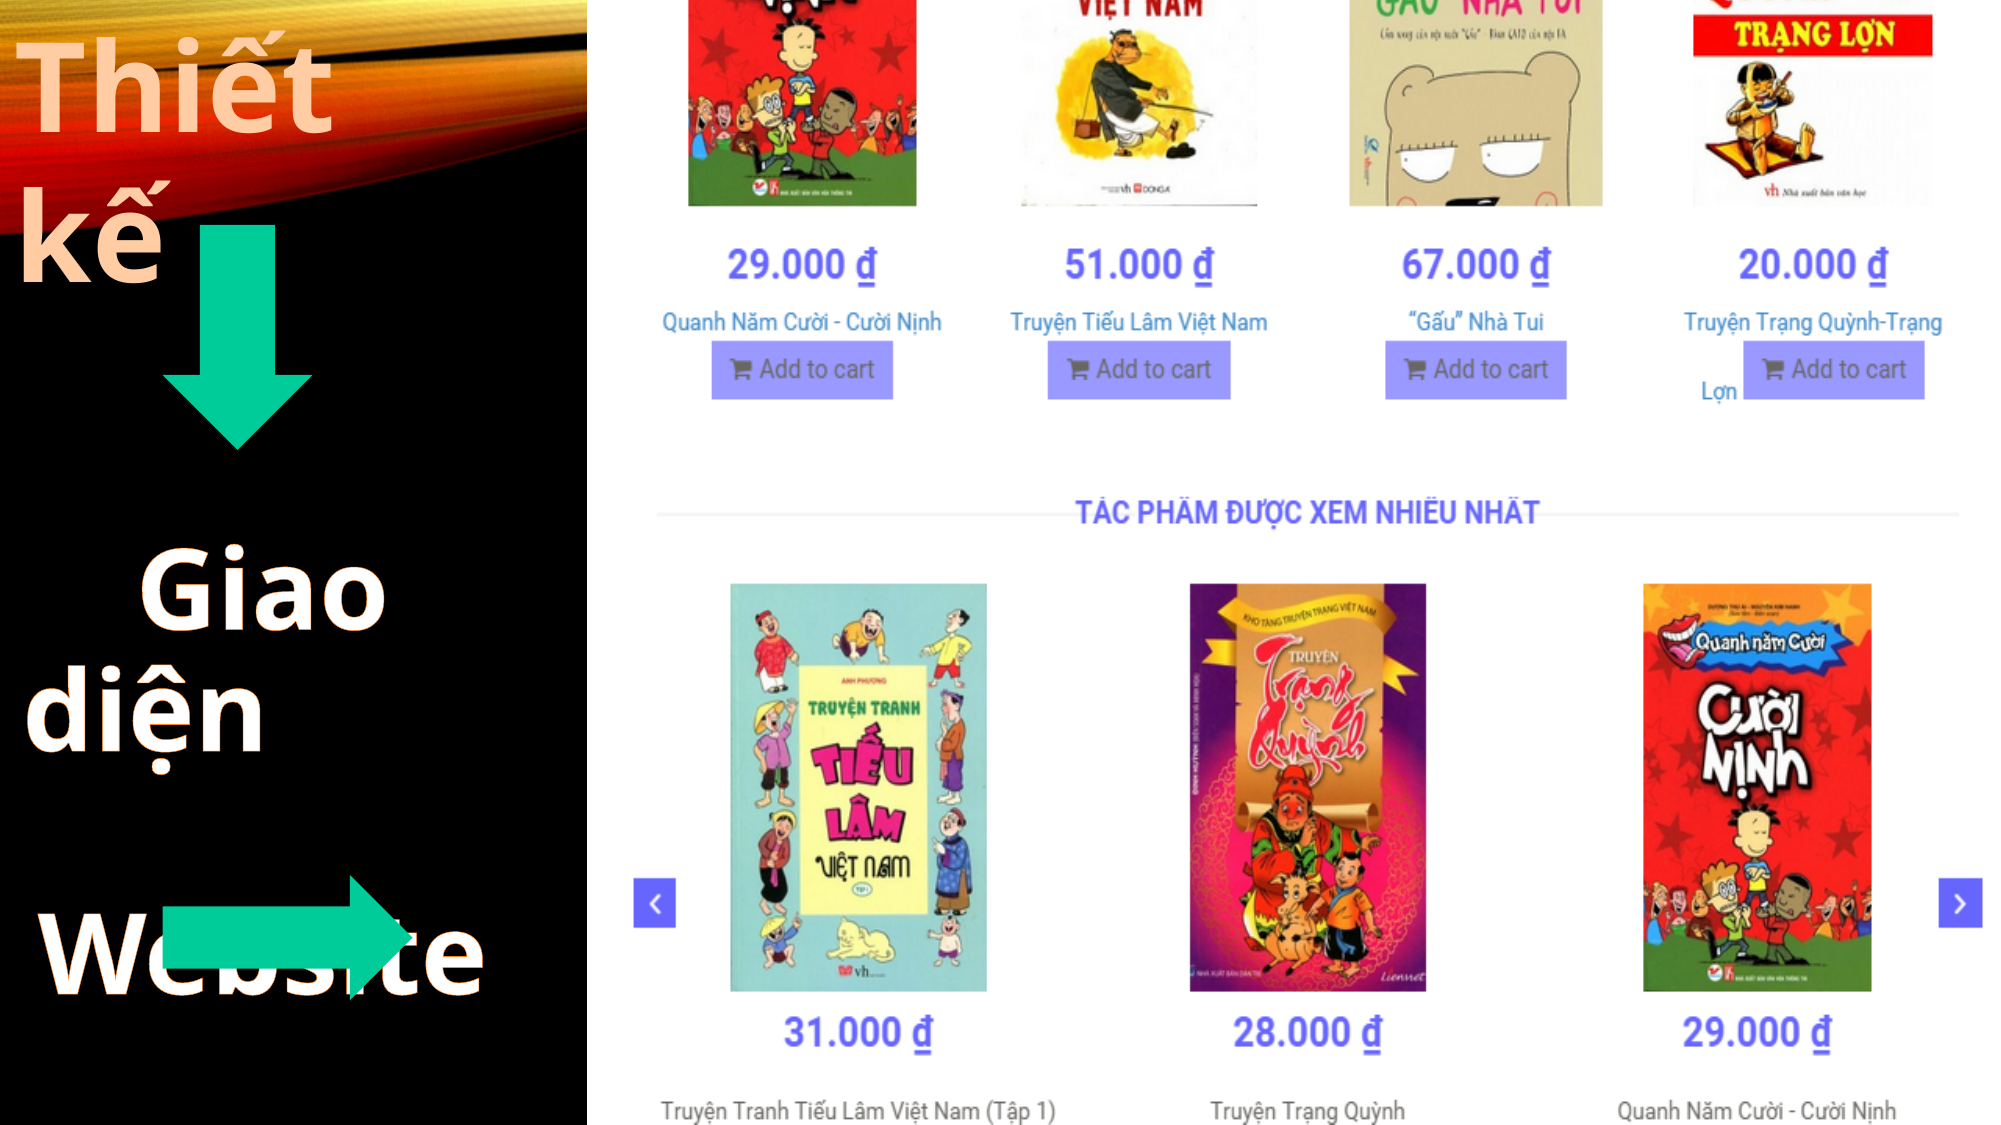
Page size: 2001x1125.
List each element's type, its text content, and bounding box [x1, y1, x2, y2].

picture [522, 0, 2000, 1125]
text_box [161, 223, 314, 451]
text_box Thiết kế [0, 0, 522, 315]
list Giao diện Website [0, 525, 525, 800]
text_box [161, 874, 414, 1001]
